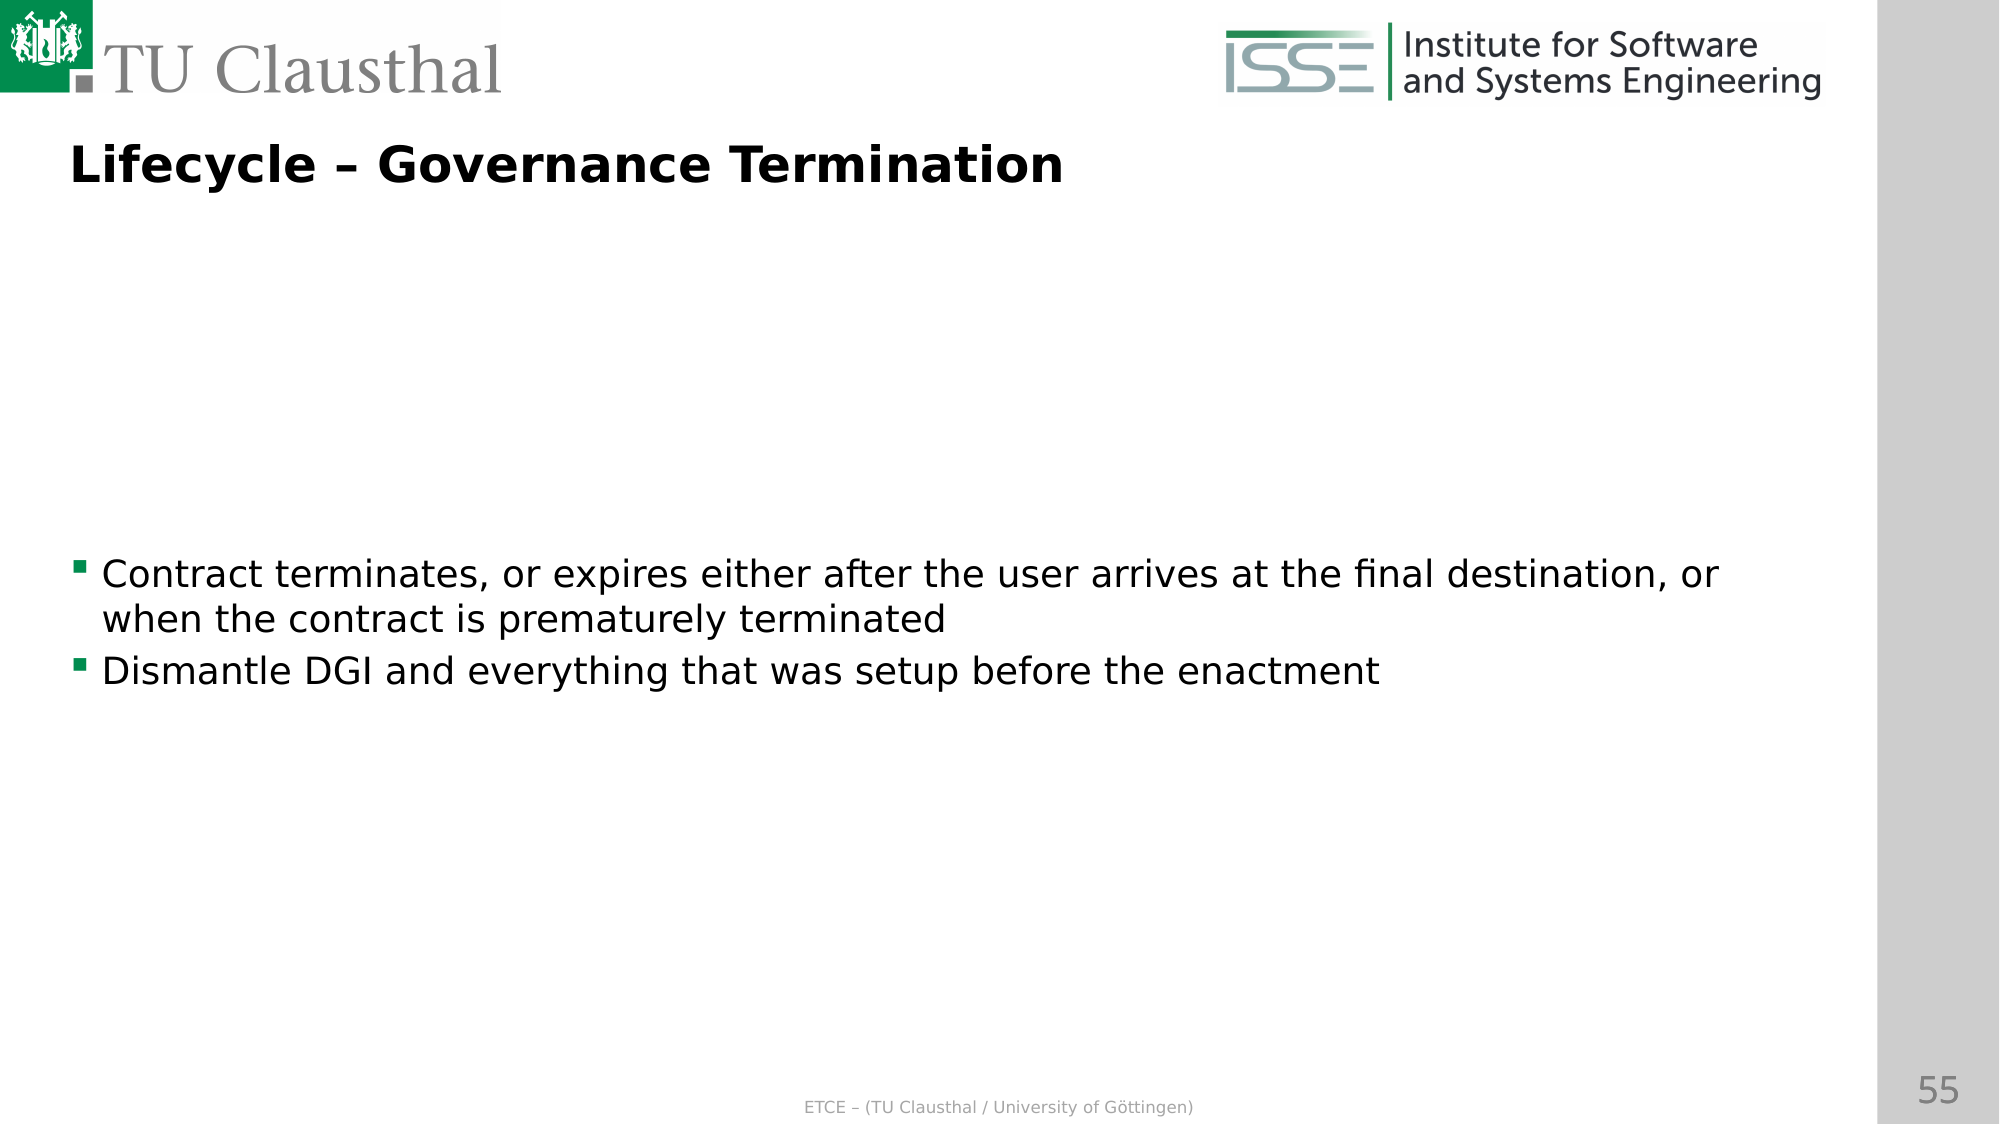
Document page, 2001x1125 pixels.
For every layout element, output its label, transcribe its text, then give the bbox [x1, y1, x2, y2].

text_box Lifecycle – Governance Termination [54, 125, 1818, 208]
text_box Contract terminates, or expires either after the user arrives at the final destination, or when the contract is prematurely terminated Dismantle DGI and everything that was setup before the enactment [54, 208, 1818, 1034]
picture [1218, 22, 1826, 107]
picture [0, 0, 501, 93]
